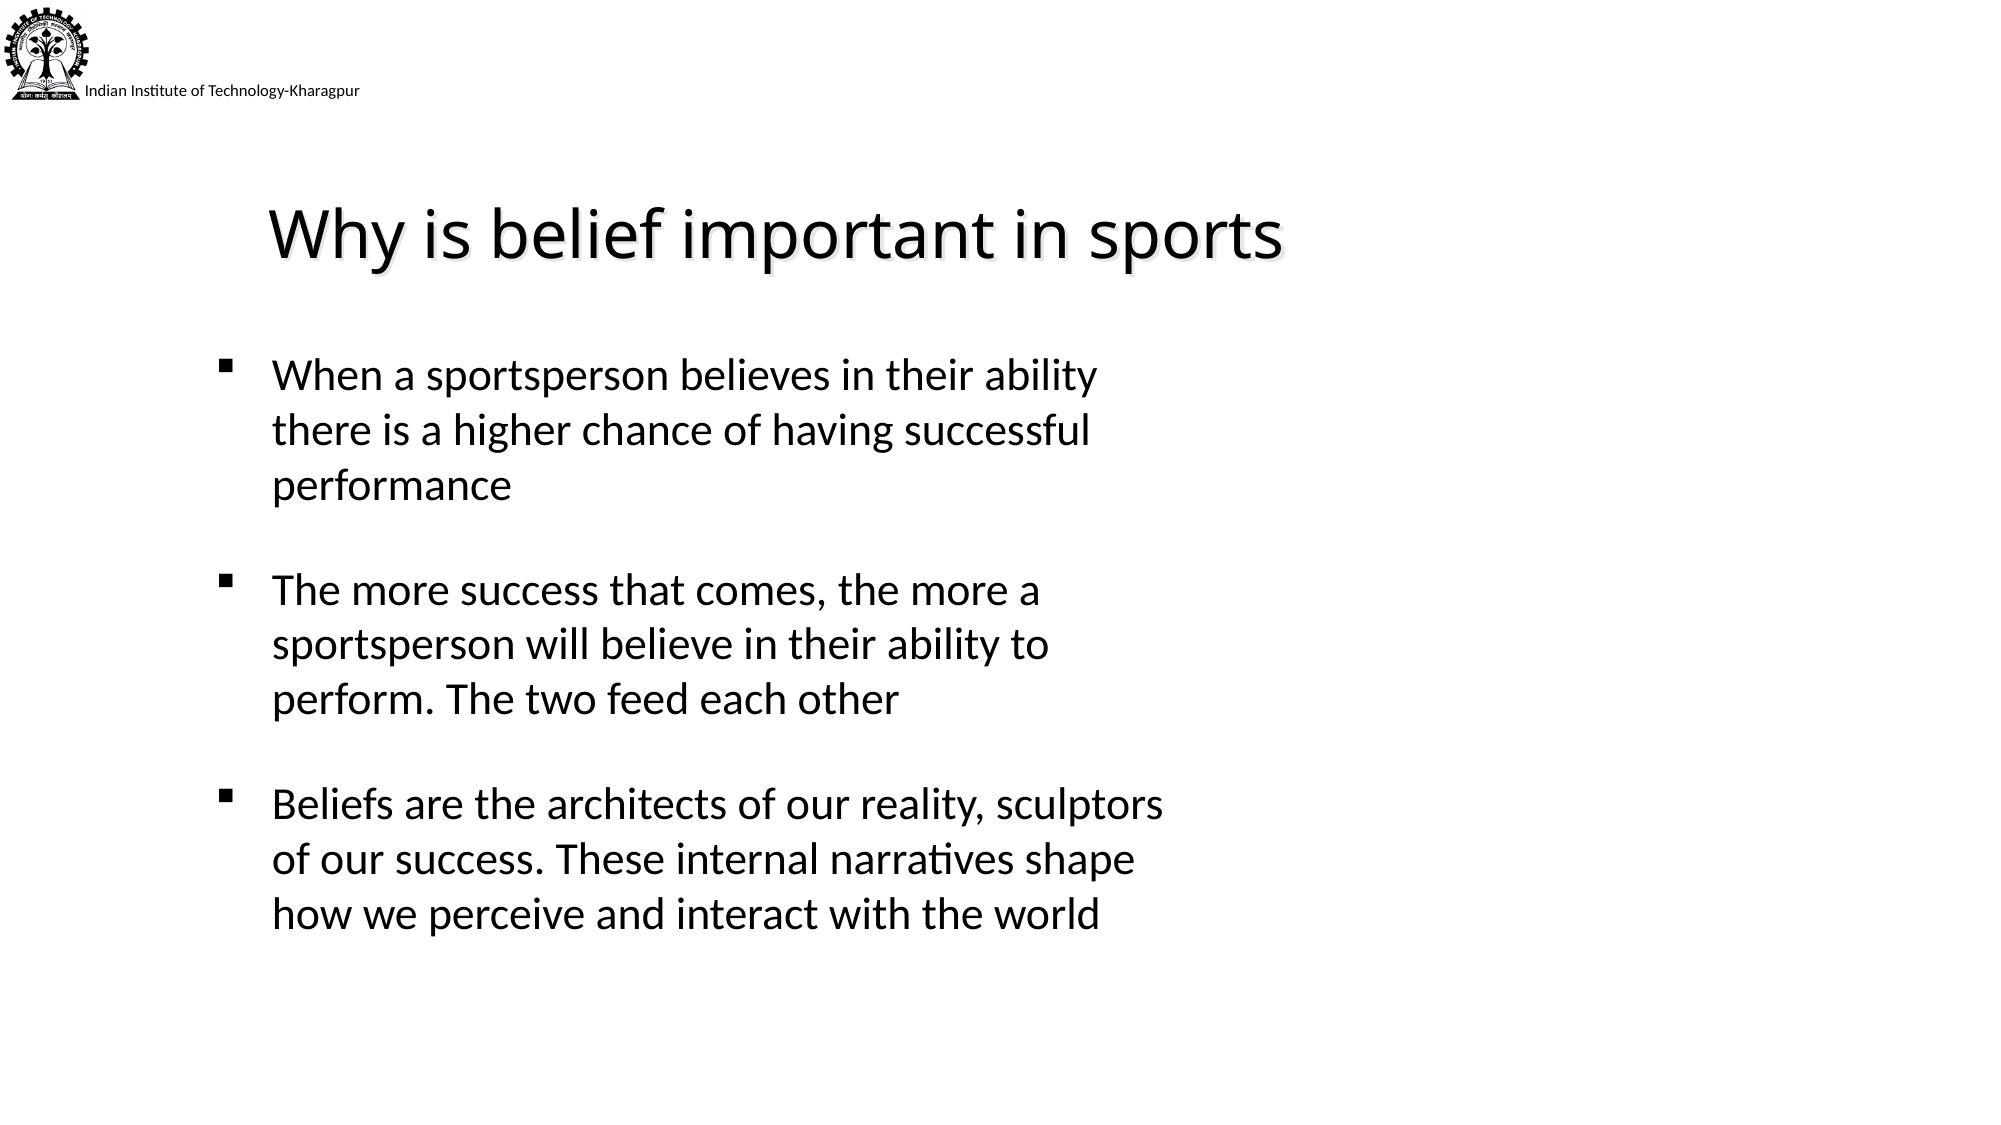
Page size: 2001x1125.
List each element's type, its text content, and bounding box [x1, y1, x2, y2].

text_box Why is belief important in sports [253, 138, 1420, 326]
text_box When a sportsperson believes in their ability there is a higher chance of having successful performance The more success that comes, the more a sportsperson will believe in their ability to perform. The two feed each other Beliefs are the architects of our reality, sculptors of our success. These internal narratives shape how we perceive and interact with the world [200, 336, 1208, 1014]
text_box Indian Institute of Technology-Kharagpur [70, 72, 525, 108]
picture [4, 7, 89, 100]
